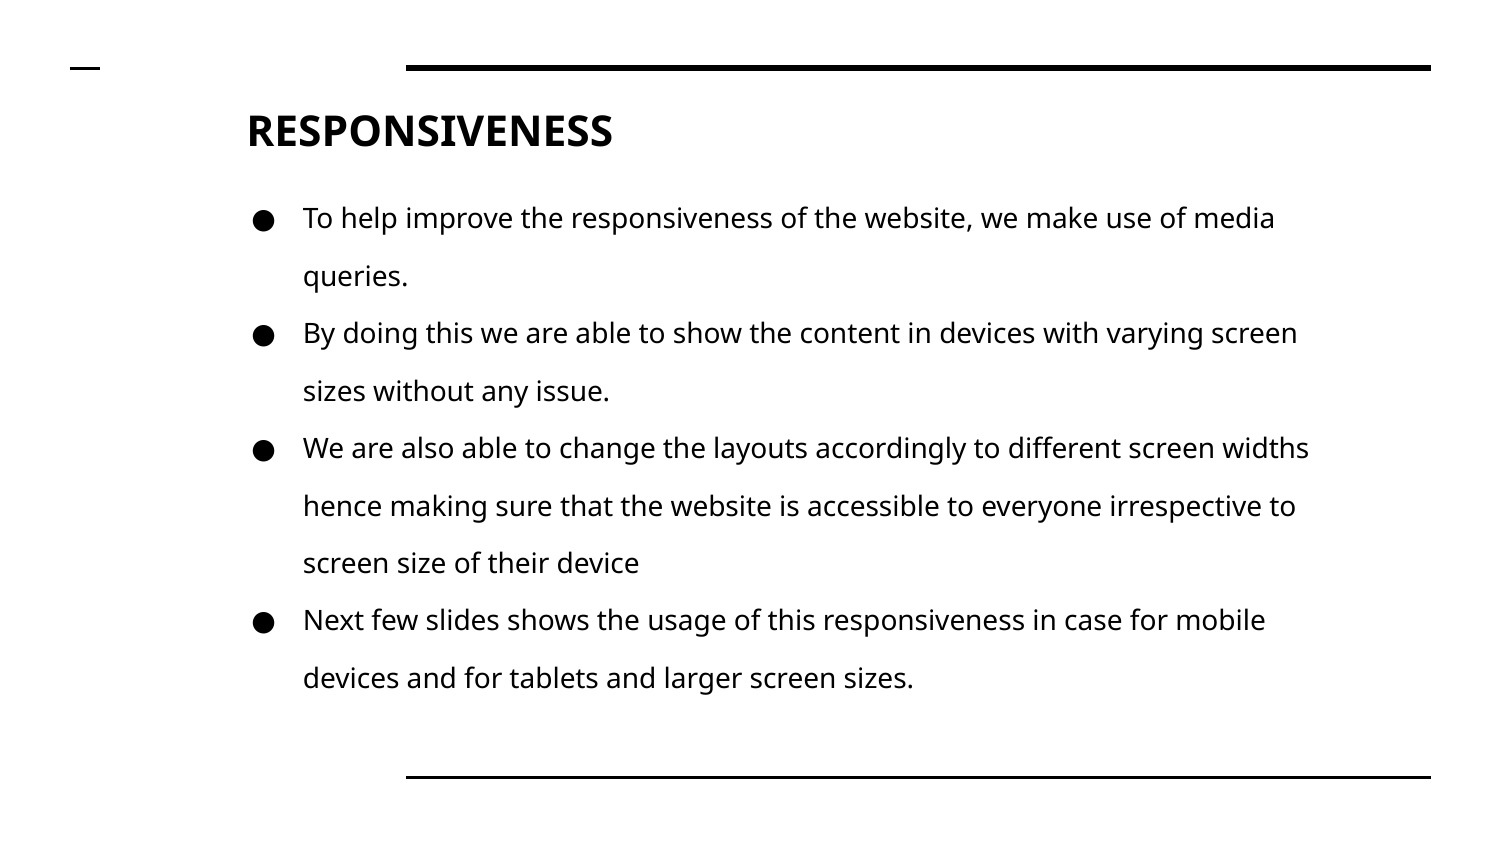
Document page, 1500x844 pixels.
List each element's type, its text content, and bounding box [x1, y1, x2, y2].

title RESPONSIVENESS [231, 86, 1269, 164]
list To help improve the responsiveness of the website, we make use of media queries. By doing this we are able to show the content in devices with varying screen sizes without any issue. We are also able to change the layouts accordingly to different screen widths hence making sure that the website is accessible to everyone irrespective to screen size of their device Next few slides shows the usage of this responsiveness in case for mobile devices and for tablets and larger screen sizes. [212, 164, 1368, 814]
